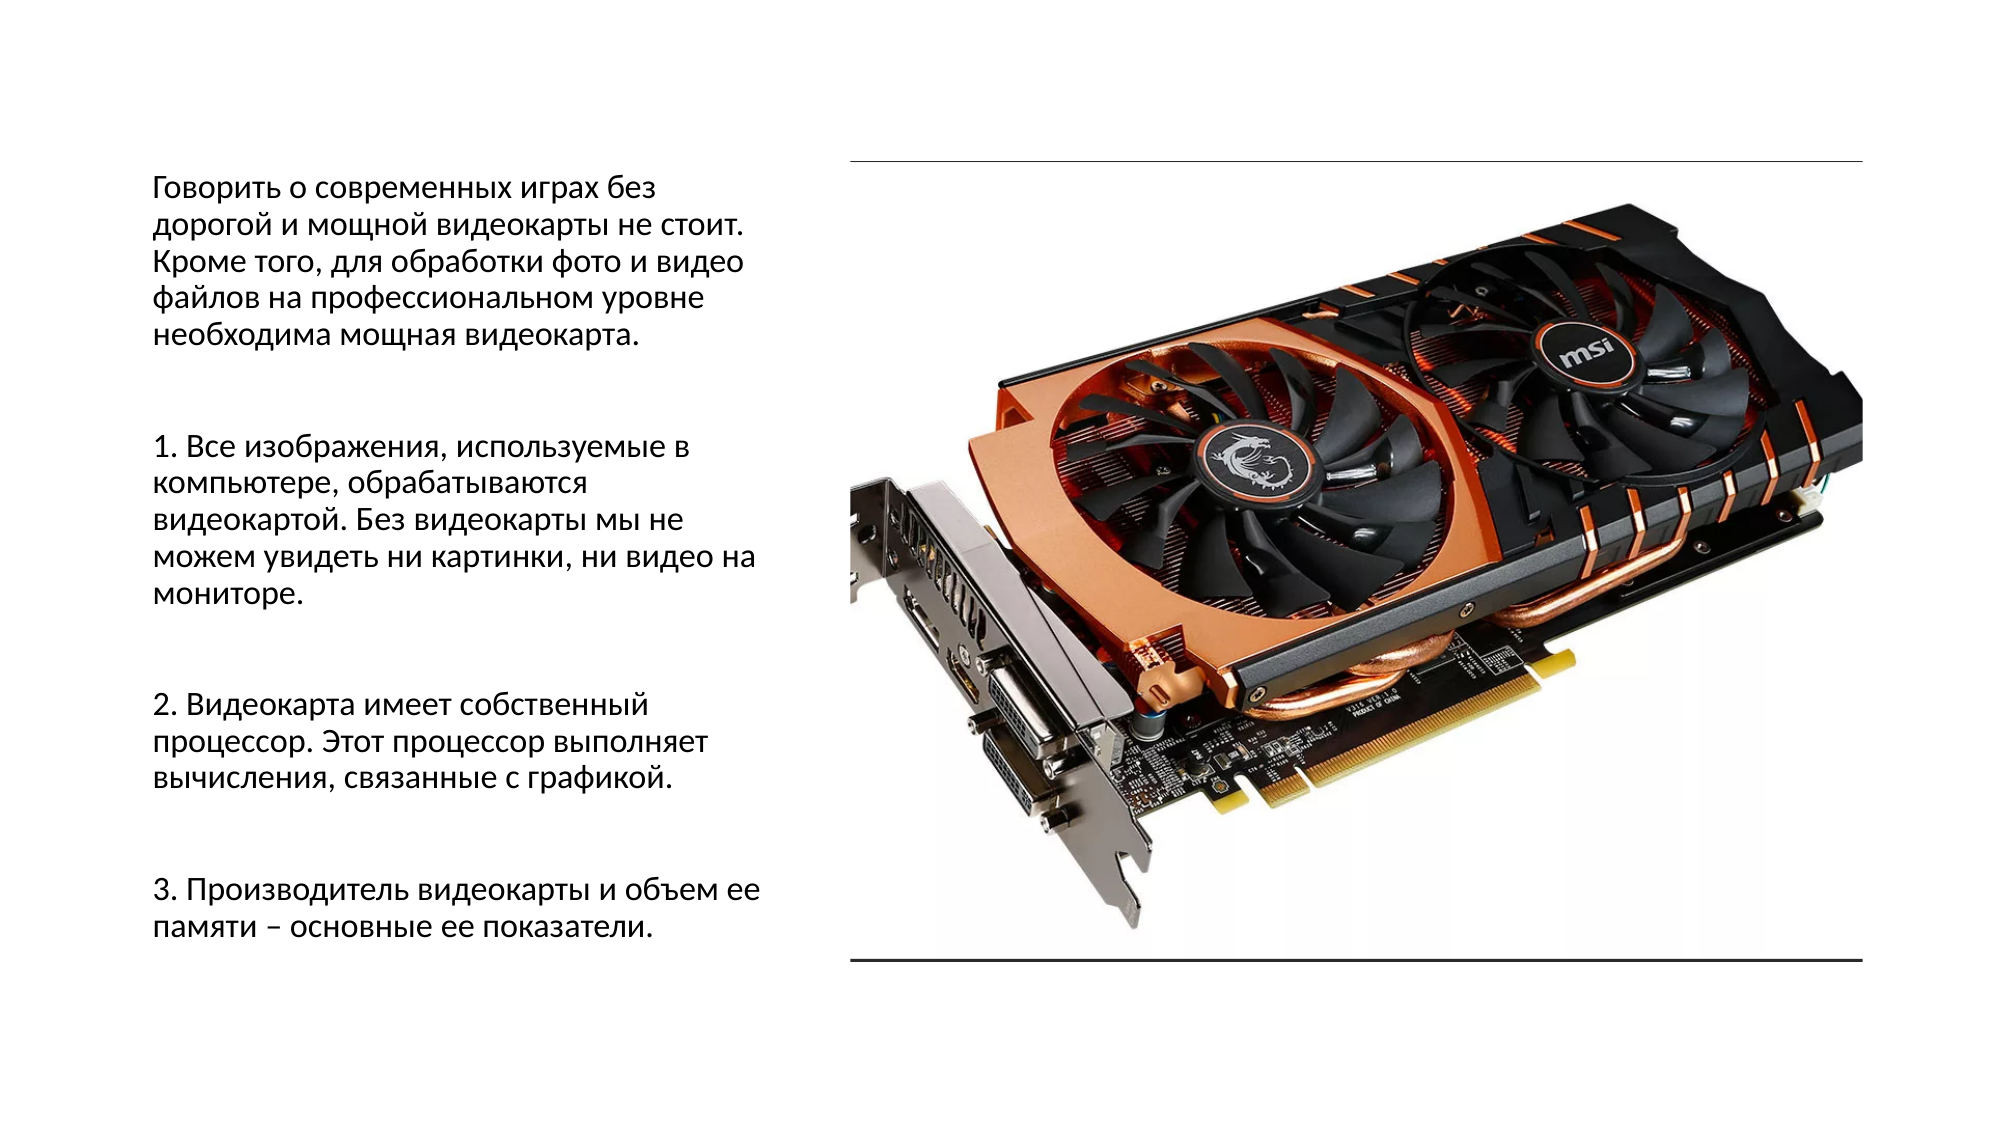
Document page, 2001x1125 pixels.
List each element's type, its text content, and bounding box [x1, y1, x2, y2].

picture [850, 161, 1863, 962]
list Говорить о современных играх без дорогой и мощной видеокарты не стоит. Кроме того, для обработки фото и видео файлов на профессиональном уровне необходима мощная видеокарта. 1. Все изображения, используемые в компьютере, обрабатываются видеокартой. Без видеокарты мы не можем увидеть ни картинки, ни видео на мониторе. 2. Видеокарта имеет собственный процессор. Этот процессор выполняет вычисления, связанные с графикой. 3. Производитель видеокарты и объем ее памяти – основные ее показатели. [137, 161, 783, 963]
